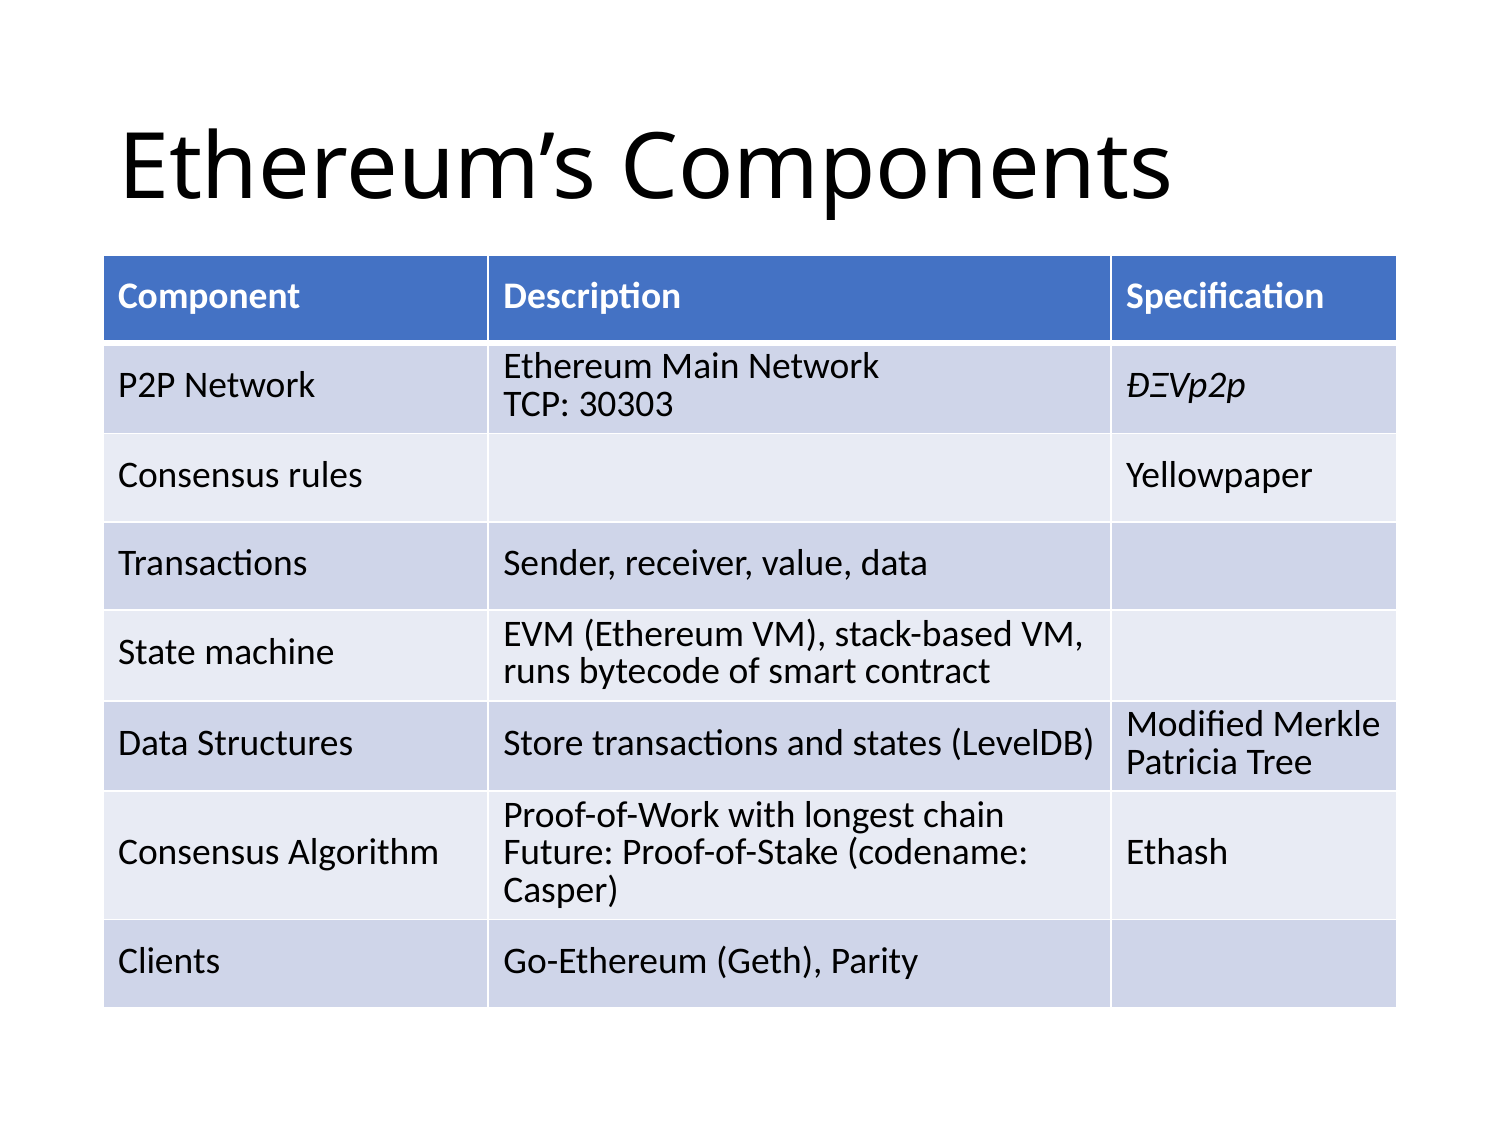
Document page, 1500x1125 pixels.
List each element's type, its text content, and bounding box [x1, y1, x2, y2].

table_cell State machine [104, 611, 487, 700]
title Ethereum’s Components [103, 59, 1397, 254]
table_cell Consensus rules [104, 434, 487, 521]
table_cell [489, 434, 1110, 521]
table_cell Store transactions and states (LevelDB) [489, 702, 1110, 790]
table_cell Consensus Algorithm [104, 792, 487, 919]
table_cell Go-Ethereum (Geth), Parity [489, 920, 1110, 1007]
table_cell Data Structures [104, 702, 487, 790]
table_cell Sender, receiver, value, data [489, 523, 1110, 609]
table_header Specification [1112, 256, 1396, 340]
table_header Description [489, 256, 1110, 340]
table_cell P2P Network [104, 346, 487, 433]
table_header Component [104, 256, 487, 340]
table_cell Clients [104, 920, 487, 1007]
table_cell EVM (Ethereum VM), stack-based VM, runs bytecode of smart contract [489, 611, 1110, 700]
table_cell Proof-of-Work with longest chain Future: Proof-of-Stake (codename: Casper) [489, 792, 1110, 919]
table_cell Modified Merkle Patricia Tree [1112, 702, 1396, 790]
table_cell Yellowpaper [1112, 434, 1396, 521]
table_cell [1112, 523, 1396, 609]
table_cell ÐΞVp2p [1112, 346, 1396, 433]
table_cell Ethereum Main Network TCP: 30303 [489, 346, 1110, 433]
table_cell [1112, 920, 1396, 1007]
table_cell Ethash [1112, 792, 1396, 919]
table_cell [1112, 611, 1396, 700]
table_cell Transactions [104, 523, 487, 609]
